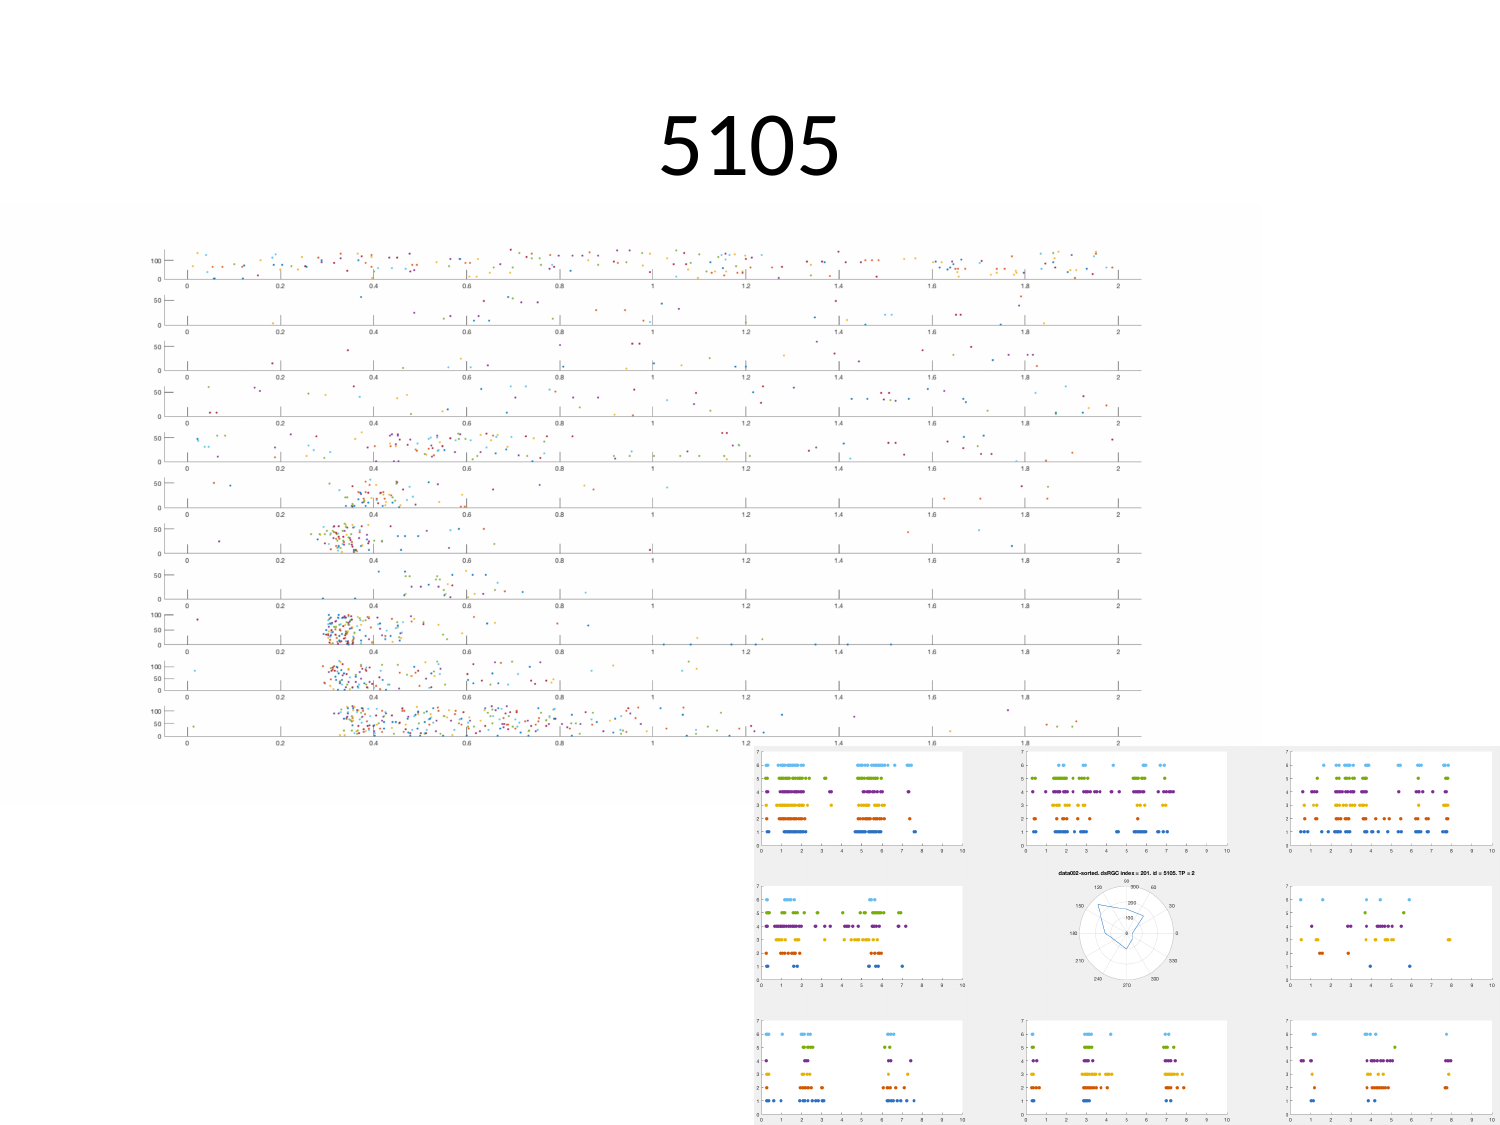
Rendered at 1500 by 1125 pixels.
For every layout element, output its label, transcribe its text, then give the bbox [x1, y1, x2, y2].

title 5105 [75, 45, 1425, 233]
picture [0, 203, 1500, 1125]
